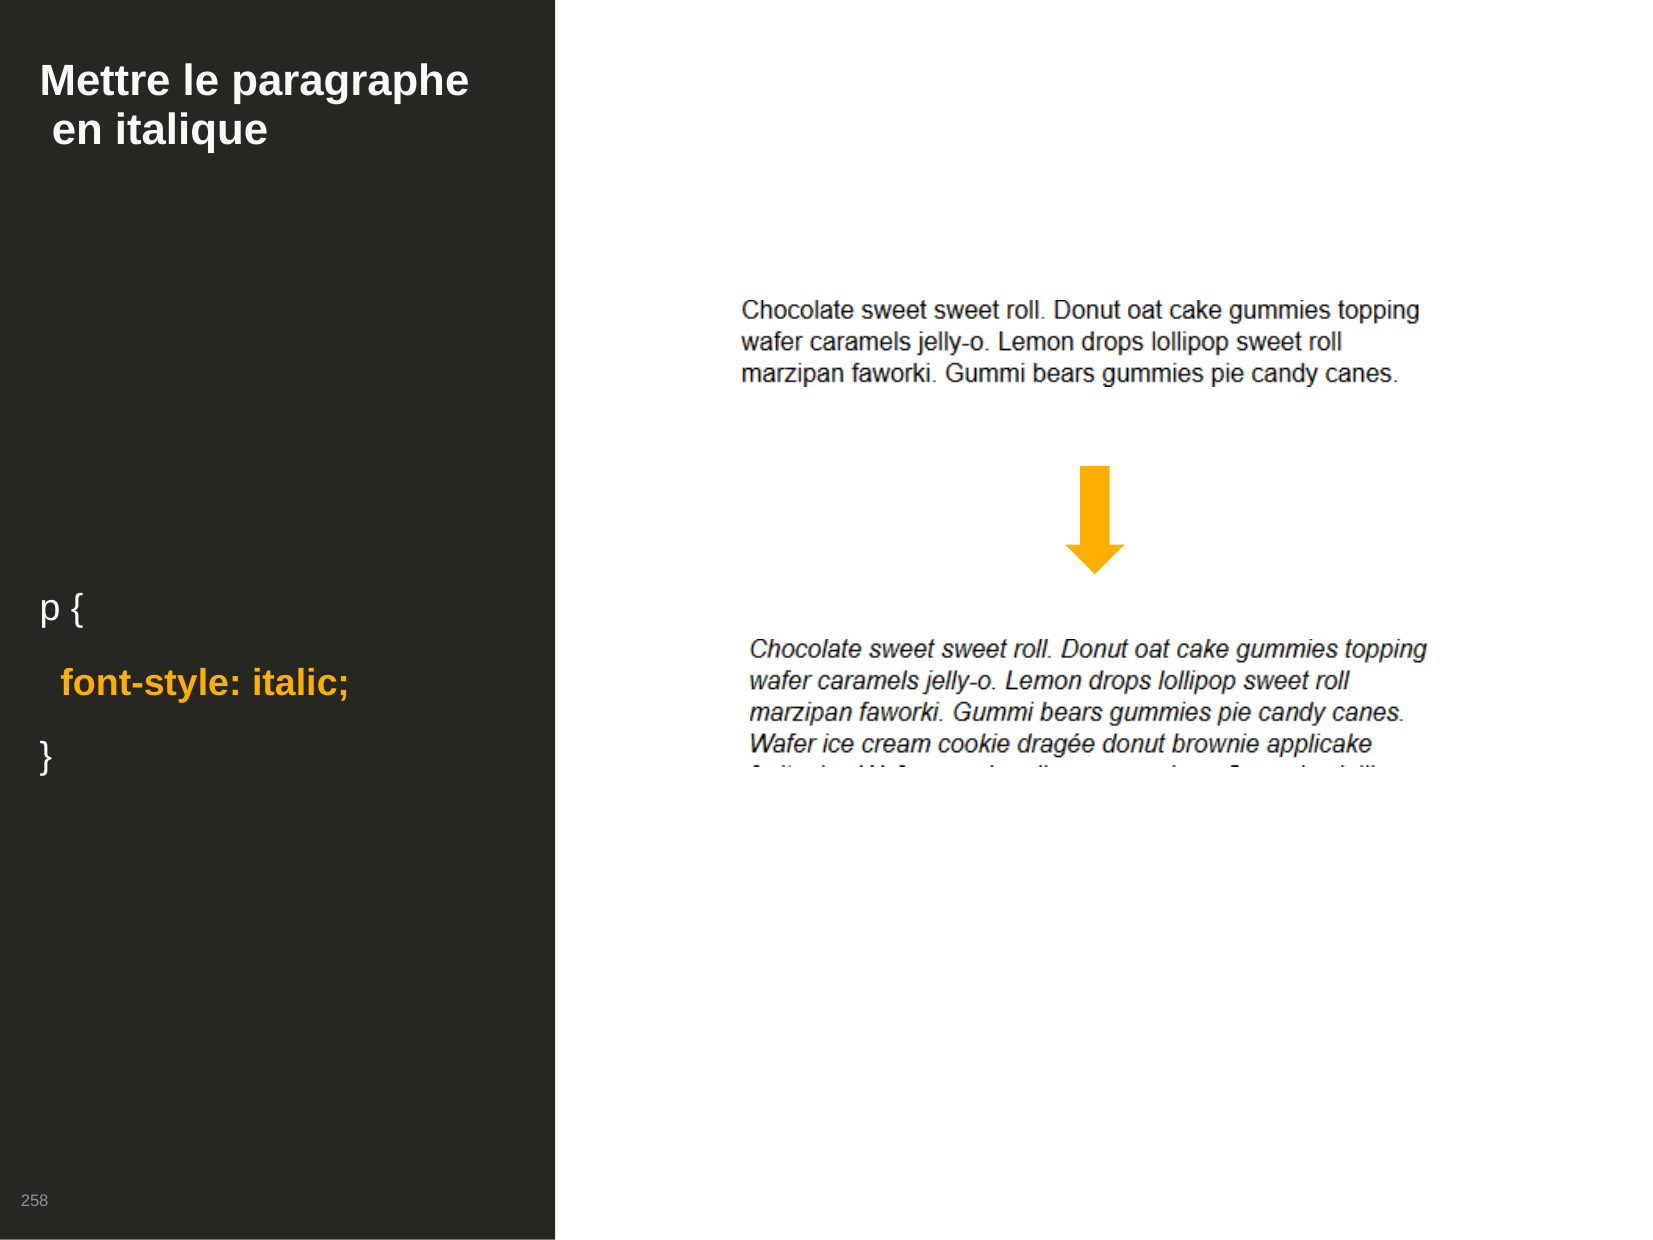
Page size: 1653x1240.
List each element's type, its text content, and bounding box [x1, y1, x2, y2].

text_box [1065, 465, 1125, 575]
text_box [0, 0, 556, 1240]
title Mettre le paragraphe en italique [37, 47, 473, 261]
text_box 258 [18, 1187, 51, 1210]
text_box p { font-style: italic; } [37, 581, 353, 777]
text_box [740, 300, 1420, 387]
text_box [749, 639, 1428, 767]
